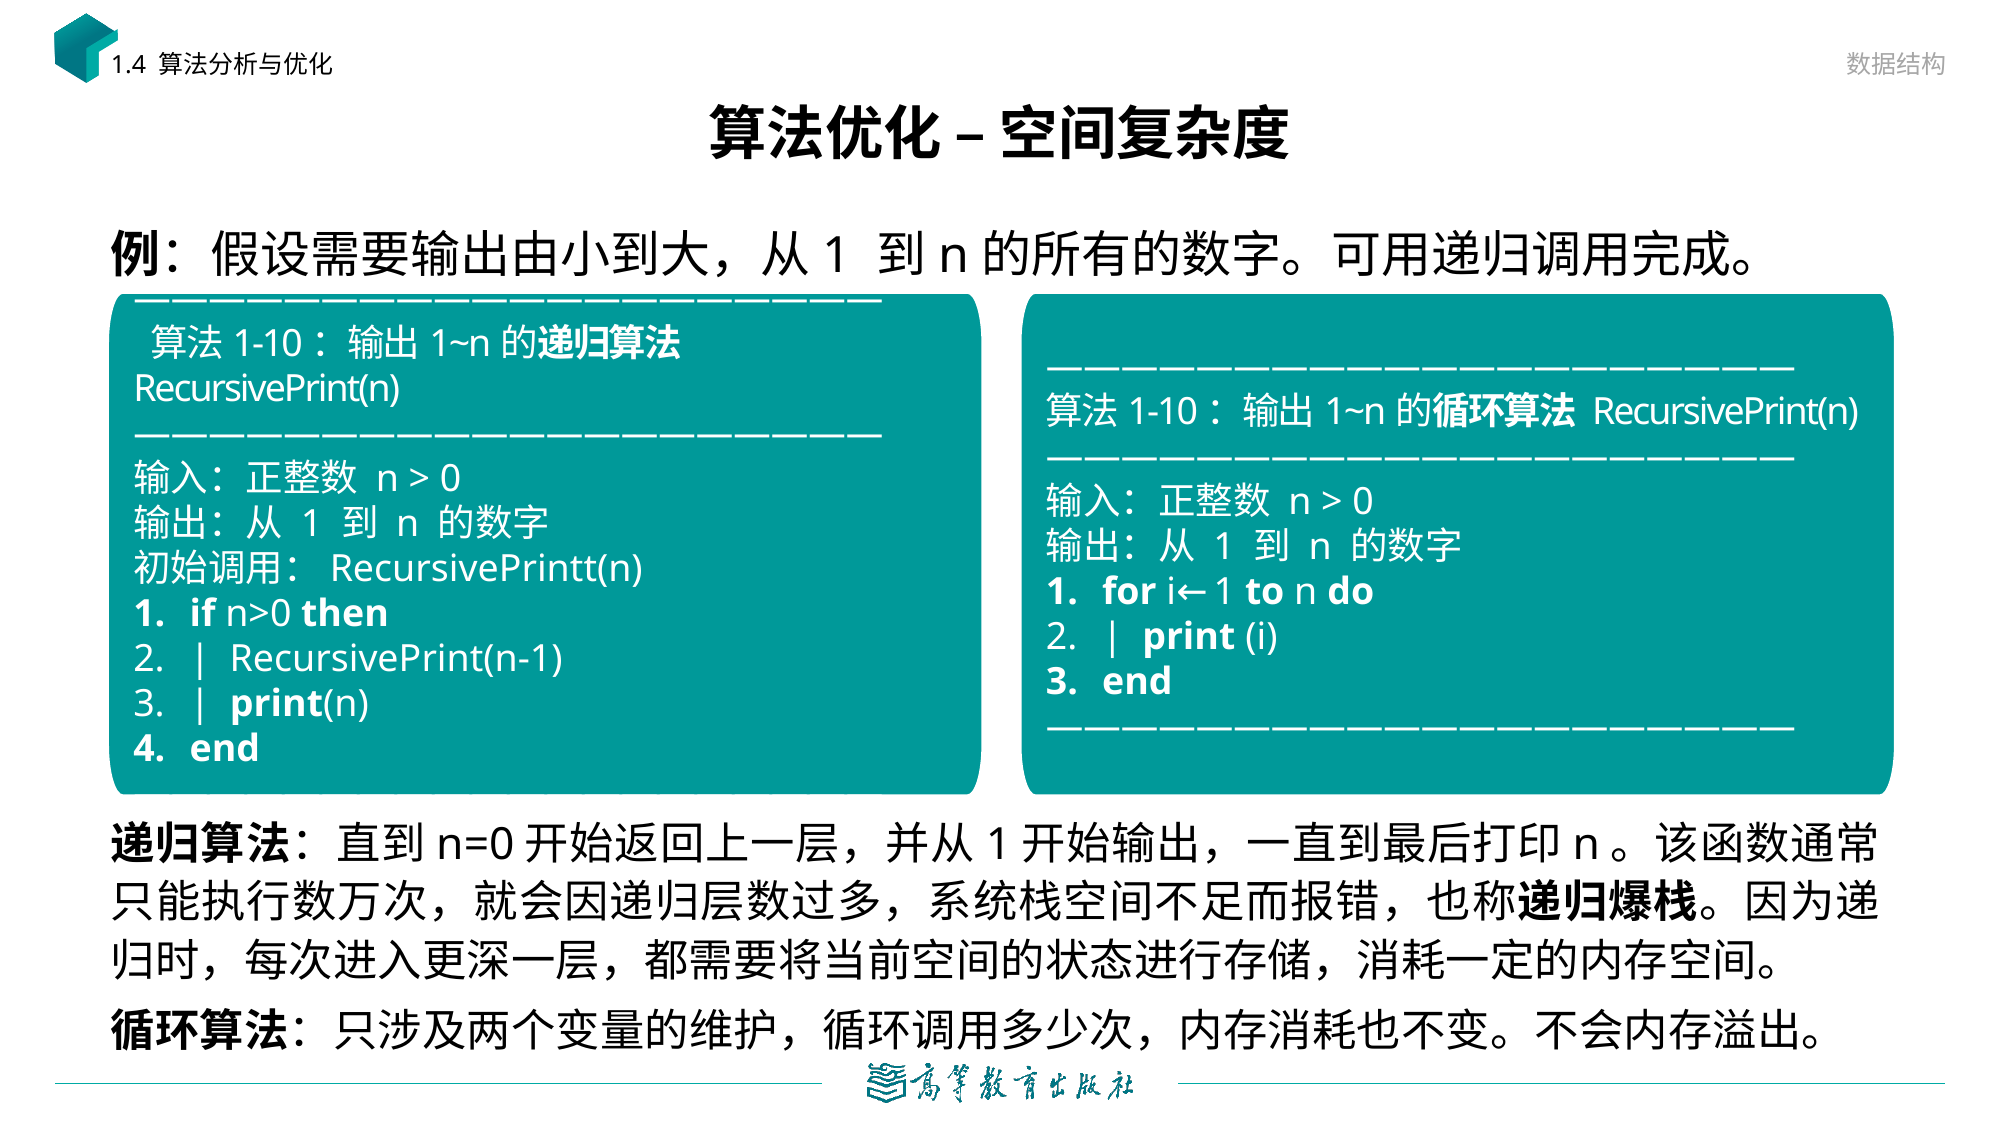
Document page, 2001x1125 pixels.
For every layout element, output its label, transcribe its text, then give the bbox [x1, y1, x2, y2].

picture [867, 1067, 1133, 1103]
list 例：假设需要输出由小到大，从1 到n的所有的数字。可用递归调用完成。 [95, 209, 1916, 369]
list 数据结构 [1115, 32, 1962, 86]
text_box ———————————————————— 算法1-10：输出1~n的递归算法 RecursivePrint(n) ———————————————————— 输入：正整数 n > 0 输出：从 1 到 n 的数字 初始调用：RecursivePrintt(n) if n>0 then | RecursivePrint(n-1) | print(n) end ———————————————————— [106, 291, 984, 797]
title 算法优化 – 空间复杂度 [137, 92, 1863, 178]
text_box 递归算法：直到n=0开始返回上一层，并从1开始输出，一直到最后打印n。该函数通常只能执行数万次，就会因递归层数过多，系统栈空间不足而报错，也称递归爆栈。因为递归时，每次进入更深一层，都需要将当前空间的状态进行存储，消耗一定的内存空间。 循环算法：只涉及两个变量的维护，循环调用多少次，内存消耗也不变。不会内存溢出。 [95, 801, 1895, 1067]
text_box ———————————————————— 算法1-10：输出1~n的循环算法 RecursivePrint(n) ———————————————————— 输入：正整数 n > 0 输出：从 1 到 n 的数字 for i←1 to n do | print (i) end ———————————————————— [1019, 291, 1896, 797]
subtitle 1.4 算法分析与优化 [95, 44, 894, 99]
